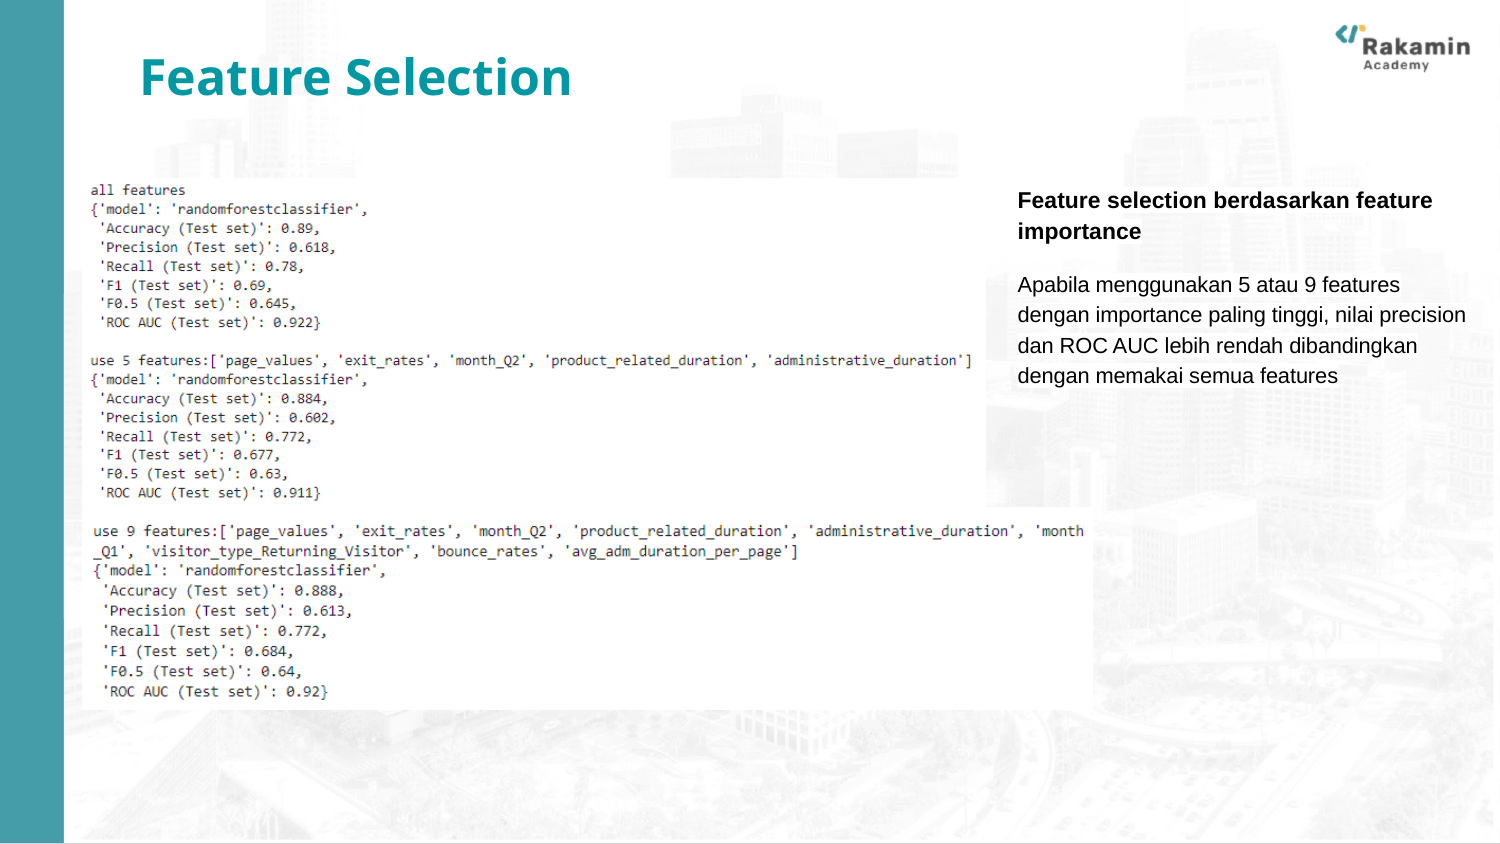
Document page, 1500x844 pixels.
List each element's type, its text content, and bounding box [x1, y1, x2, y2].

text_box Feature Selection [128, 38, 1424, 201]
text_box Feature selection berdasarkan feature importance Apabila menggunakan 5 atau 9 features dengan importance paling tinggi, nilai precision dan ROC AUC lebih rendah dibandingkan dengan memakai semua features [1006, 175, 1479, 486]
picture [0, 0, 1500, 844]
